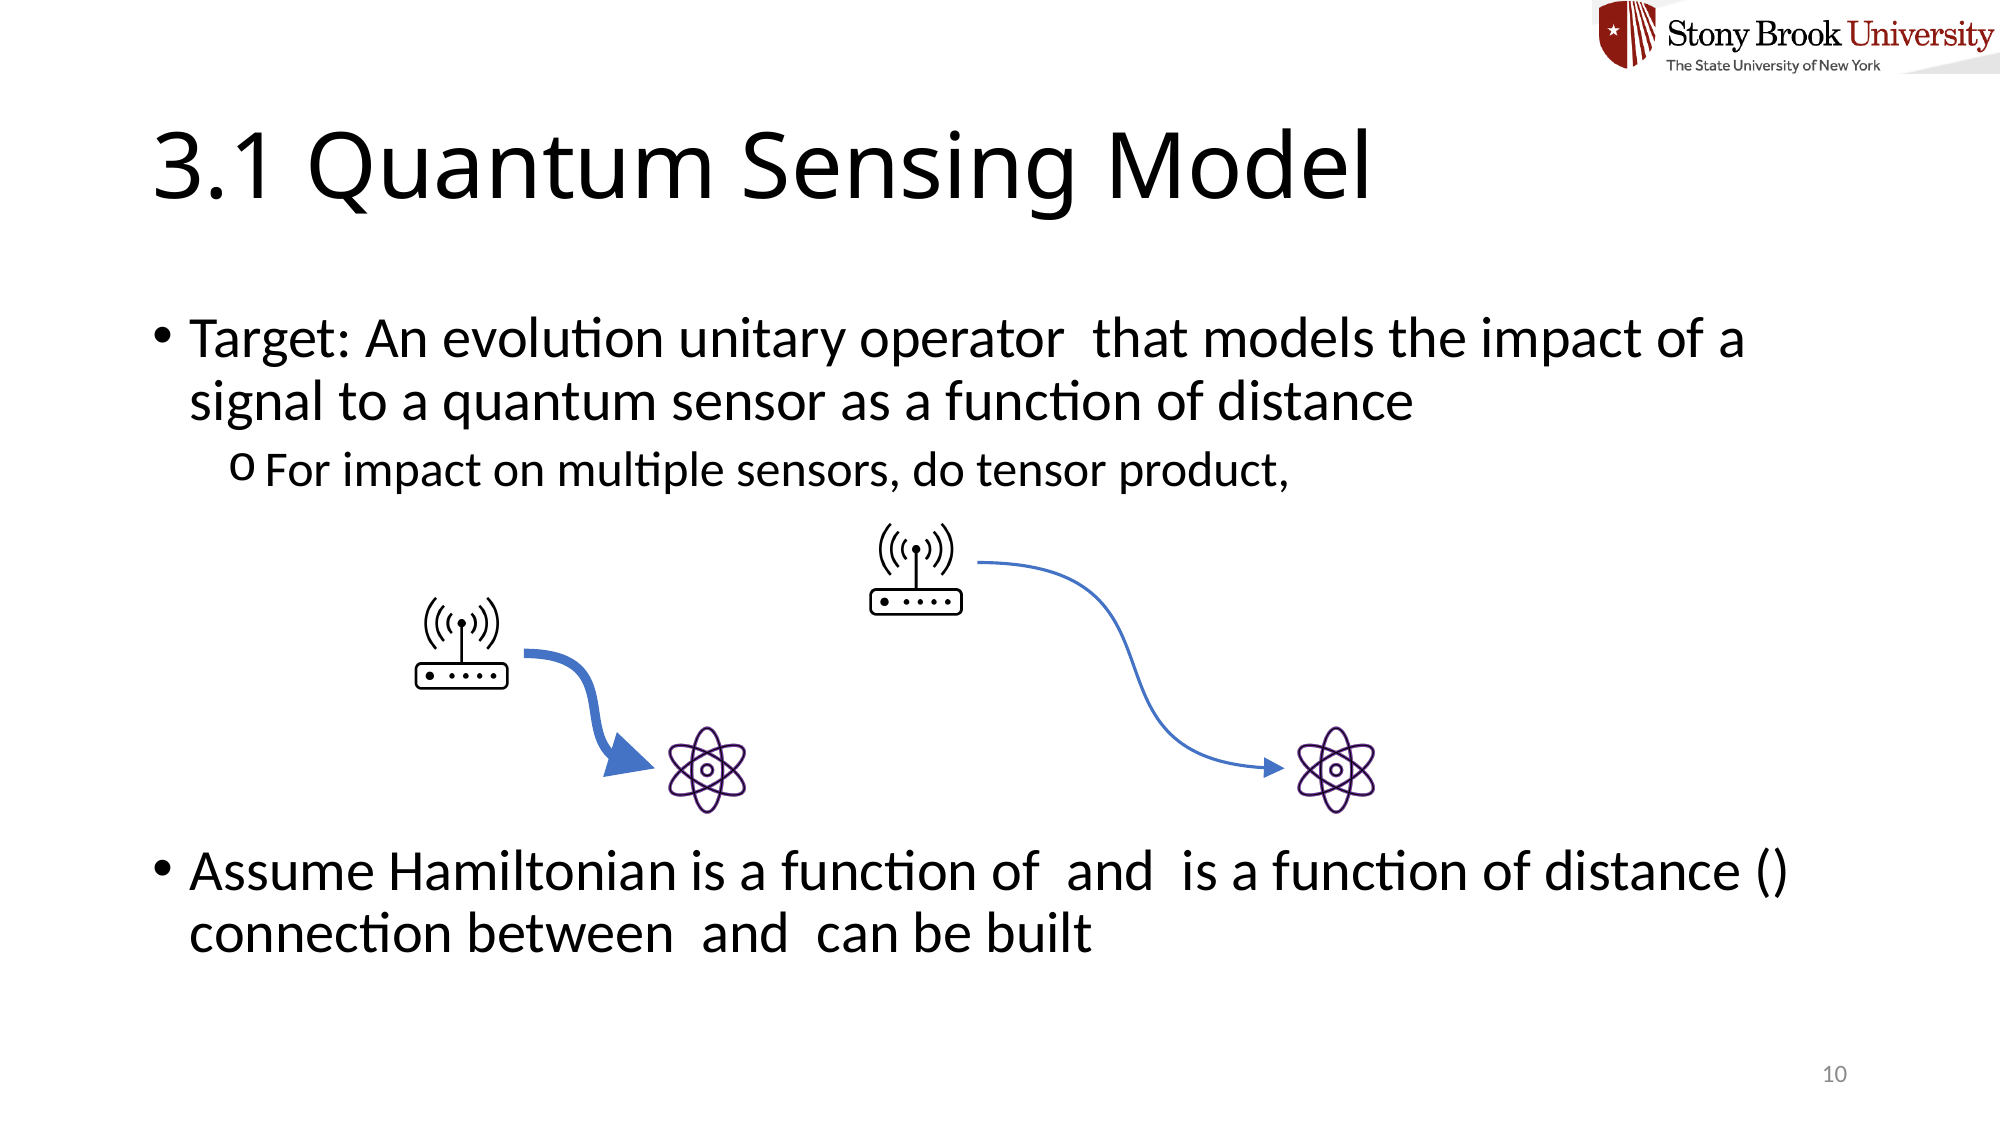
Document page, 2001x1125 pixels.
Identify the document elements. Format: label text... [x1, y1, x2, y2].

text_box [523, 653, 655, 769]
picture [850, 502, 982, 635]
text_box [977, 562, 1285, 769]
title 3.1 Quantum Sensing Model [137, 59, 1863, 278]
slide_number 10 [1412, 1042, 1863, 1103]
picture [1283, 717, 1389, 823]
picture [1592, 0, 2000, 74]
picture [395, 576, 528, 709]
picture [654, 717, 760, 823]
